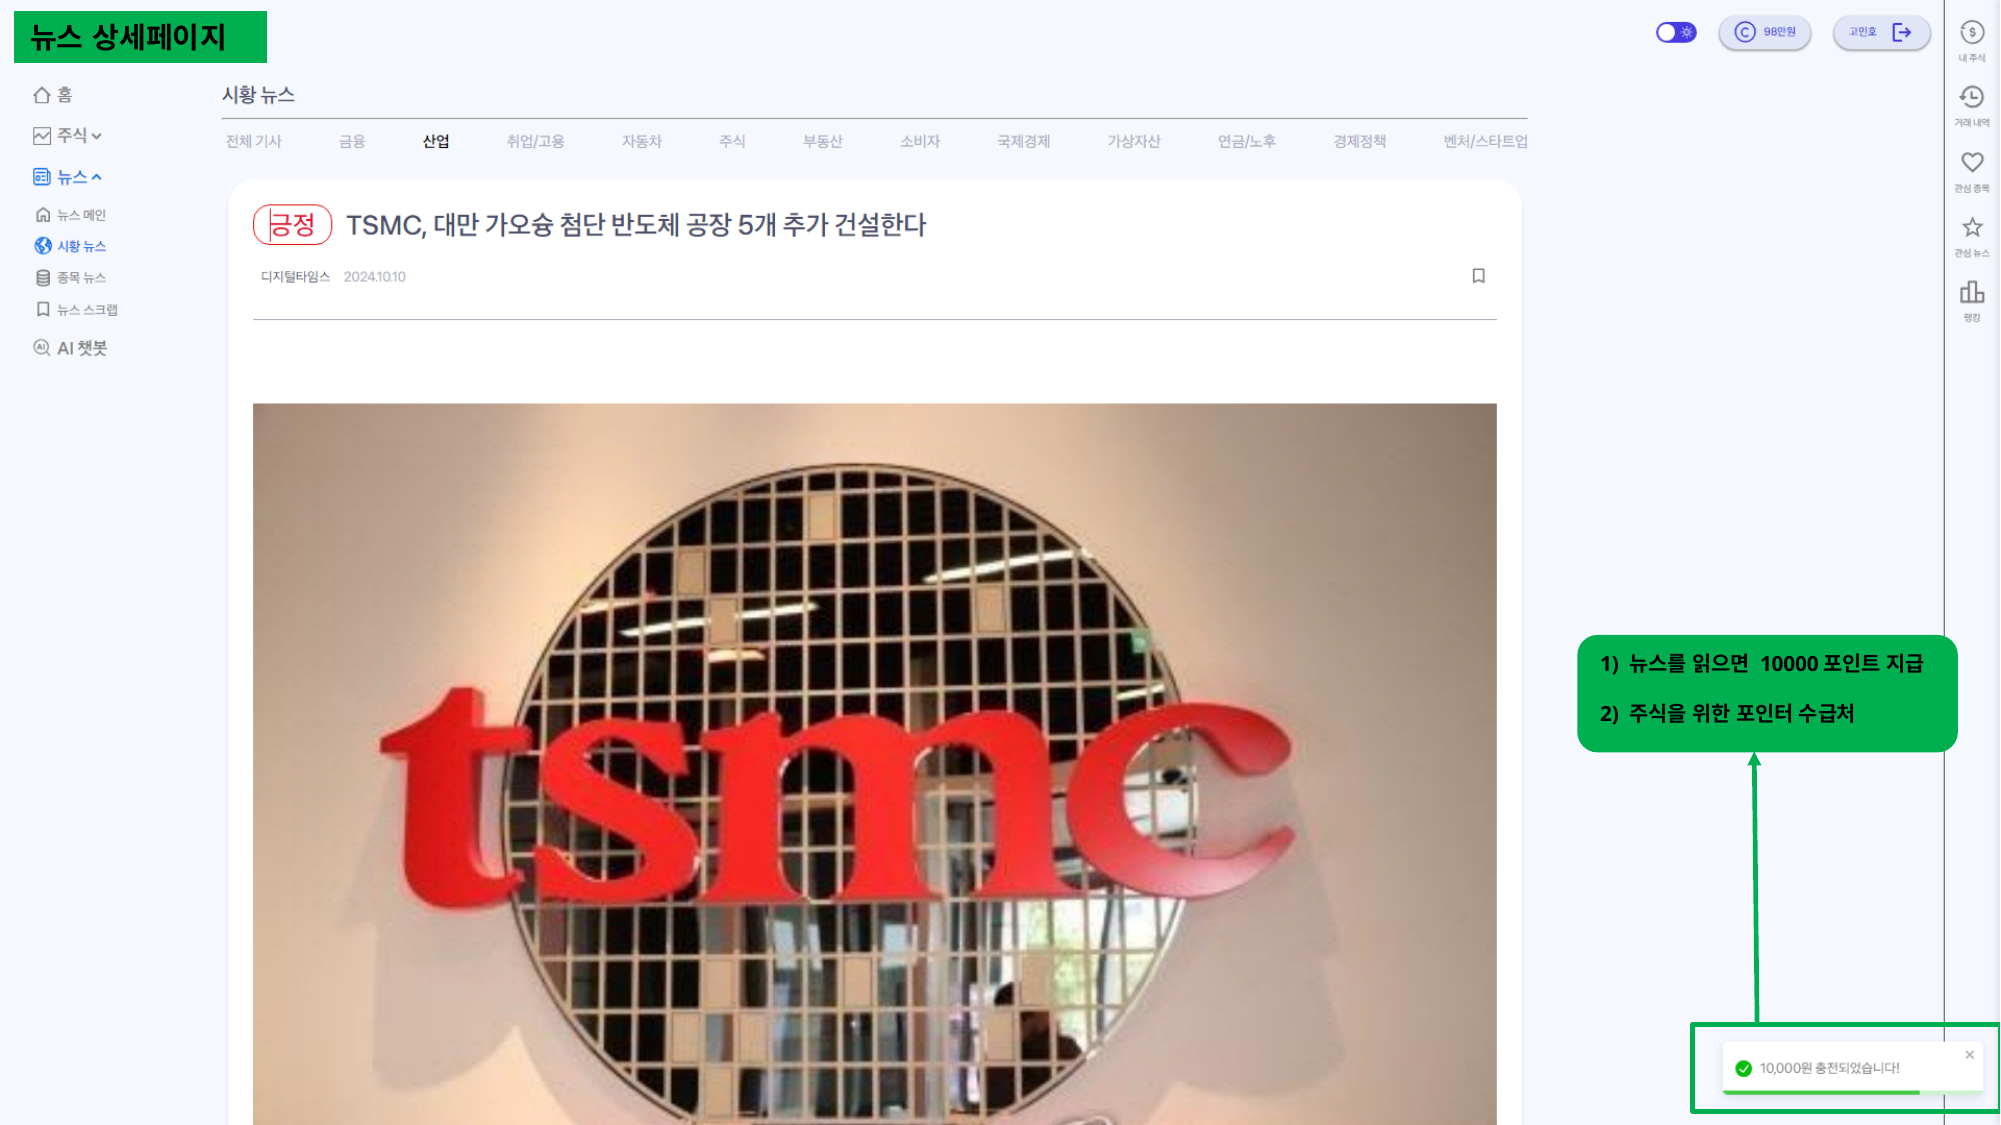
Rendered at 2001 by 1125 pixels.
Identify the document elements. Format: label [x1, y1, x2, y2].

text_box [1754, 751, 1758, 1025]
text_box [15, 11, 303, 63]
picture [0, 0, 2000, 1125]
text_box [1578, 635, 2000, 752]
